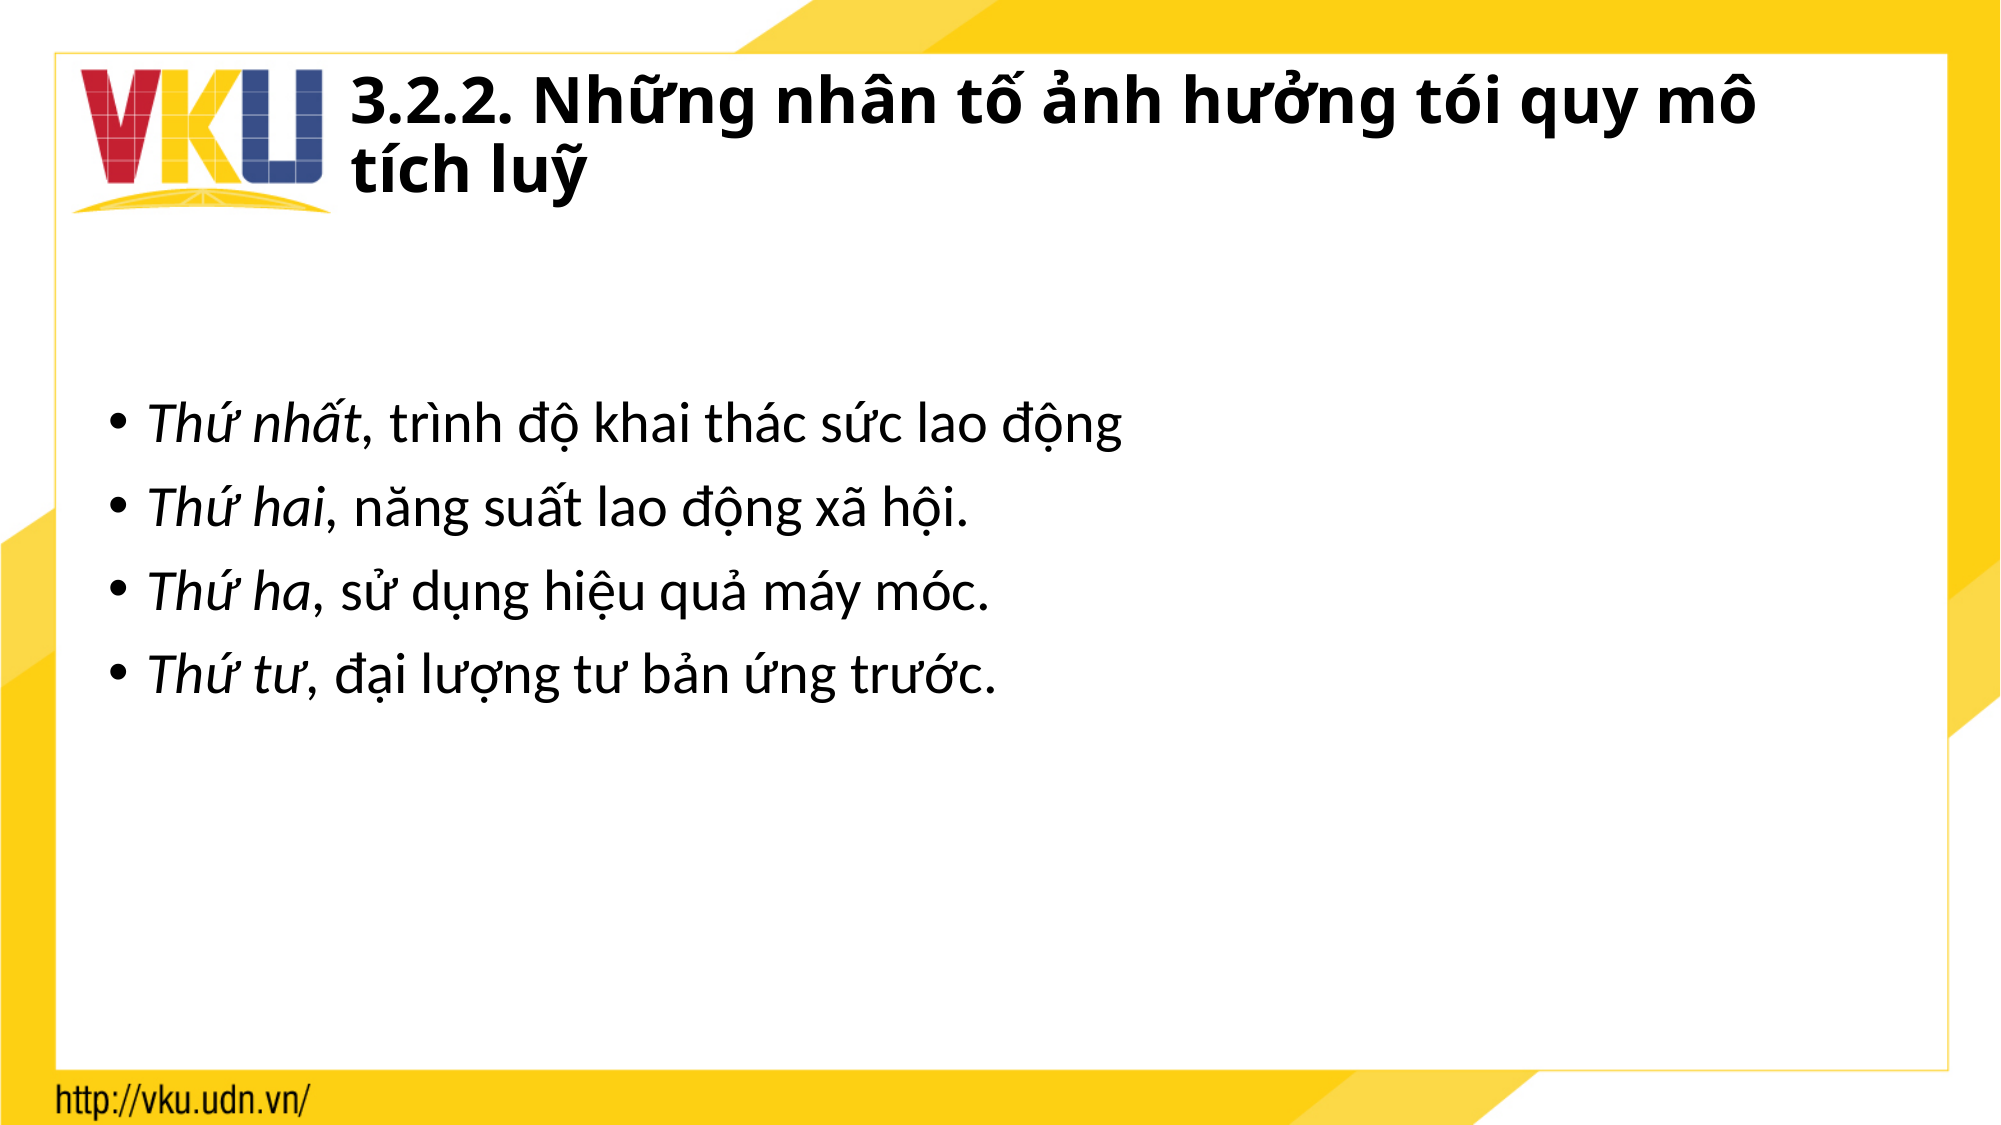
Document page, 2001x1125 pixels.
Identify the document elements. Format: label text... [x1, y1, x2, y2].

list Thứ nhất, trình độ khai thác sức lao động Thứ hai, năng suất lao động xã hội. Thứ ha, sử dụng hiệu quả máy móc. Thứ tư, đại lượng tư bản ứng trước. [93, 384, 1915, 778]
title 3.2.2. Những nhân tố ảnh hưởng tói quy mô tích luỹ [335, 59, 1863, 216]
picture [0, 0, 2001, 1125]
